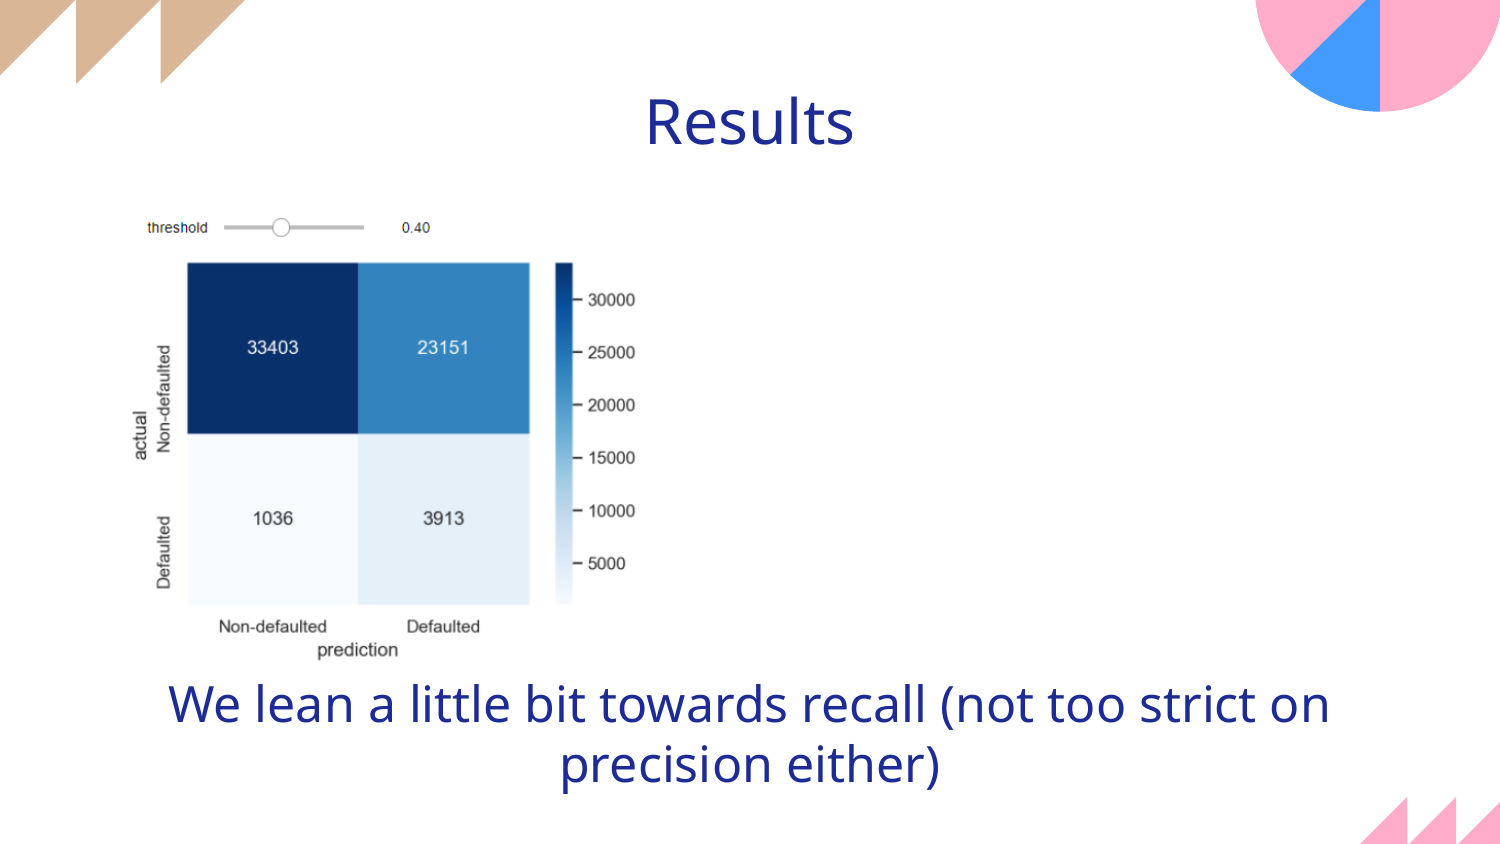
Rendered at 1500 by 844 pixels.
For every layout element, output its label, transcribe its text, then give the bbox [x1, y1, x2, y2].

title Results [116, 72, 1383, 167]
subtitle We lean a little bit towards recall (not too strict on precision either) [117, 650, 1383, 814]
picture [109, 210, 657, 677]
